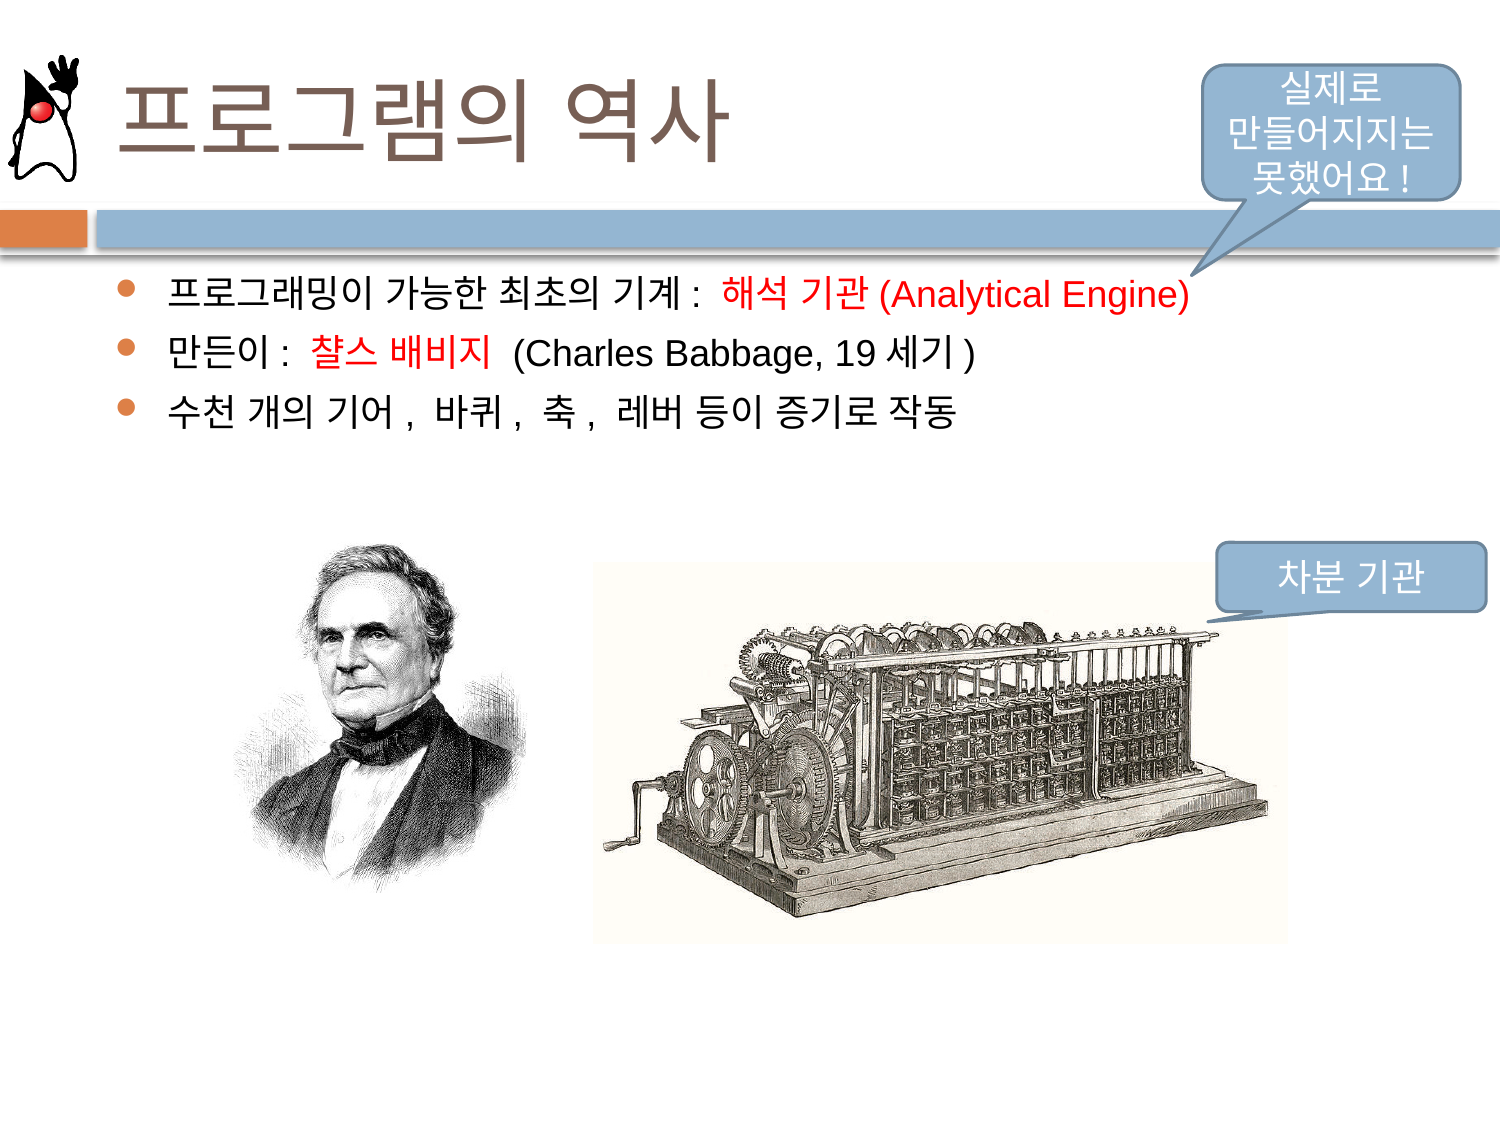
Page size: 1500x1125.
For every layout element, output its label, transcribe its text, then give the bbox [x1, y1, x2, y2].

list 프로그래밍이 가능한 최초의 기계: 해석 기관(Analytical Engine) 만든이: 챨스 배비지 (Charles Babbage, 19세기) 수천 개의 기어, 바퀴, 축, 레버 등이 증기로 작동 [100, 262, 1438, 1000]
text_box 차분 기관 [1215, 540, 1488, 617]
picture [8, 55, 79, 182]
picture [592, 562, 1289, 944]
title 프로그램의 역사 [100, 37, 1438, 200]
picture [233, 541, 530, 893]
text_box 실제로 만들어지지는 못했어요! [1190, 63, 1462, 277]
